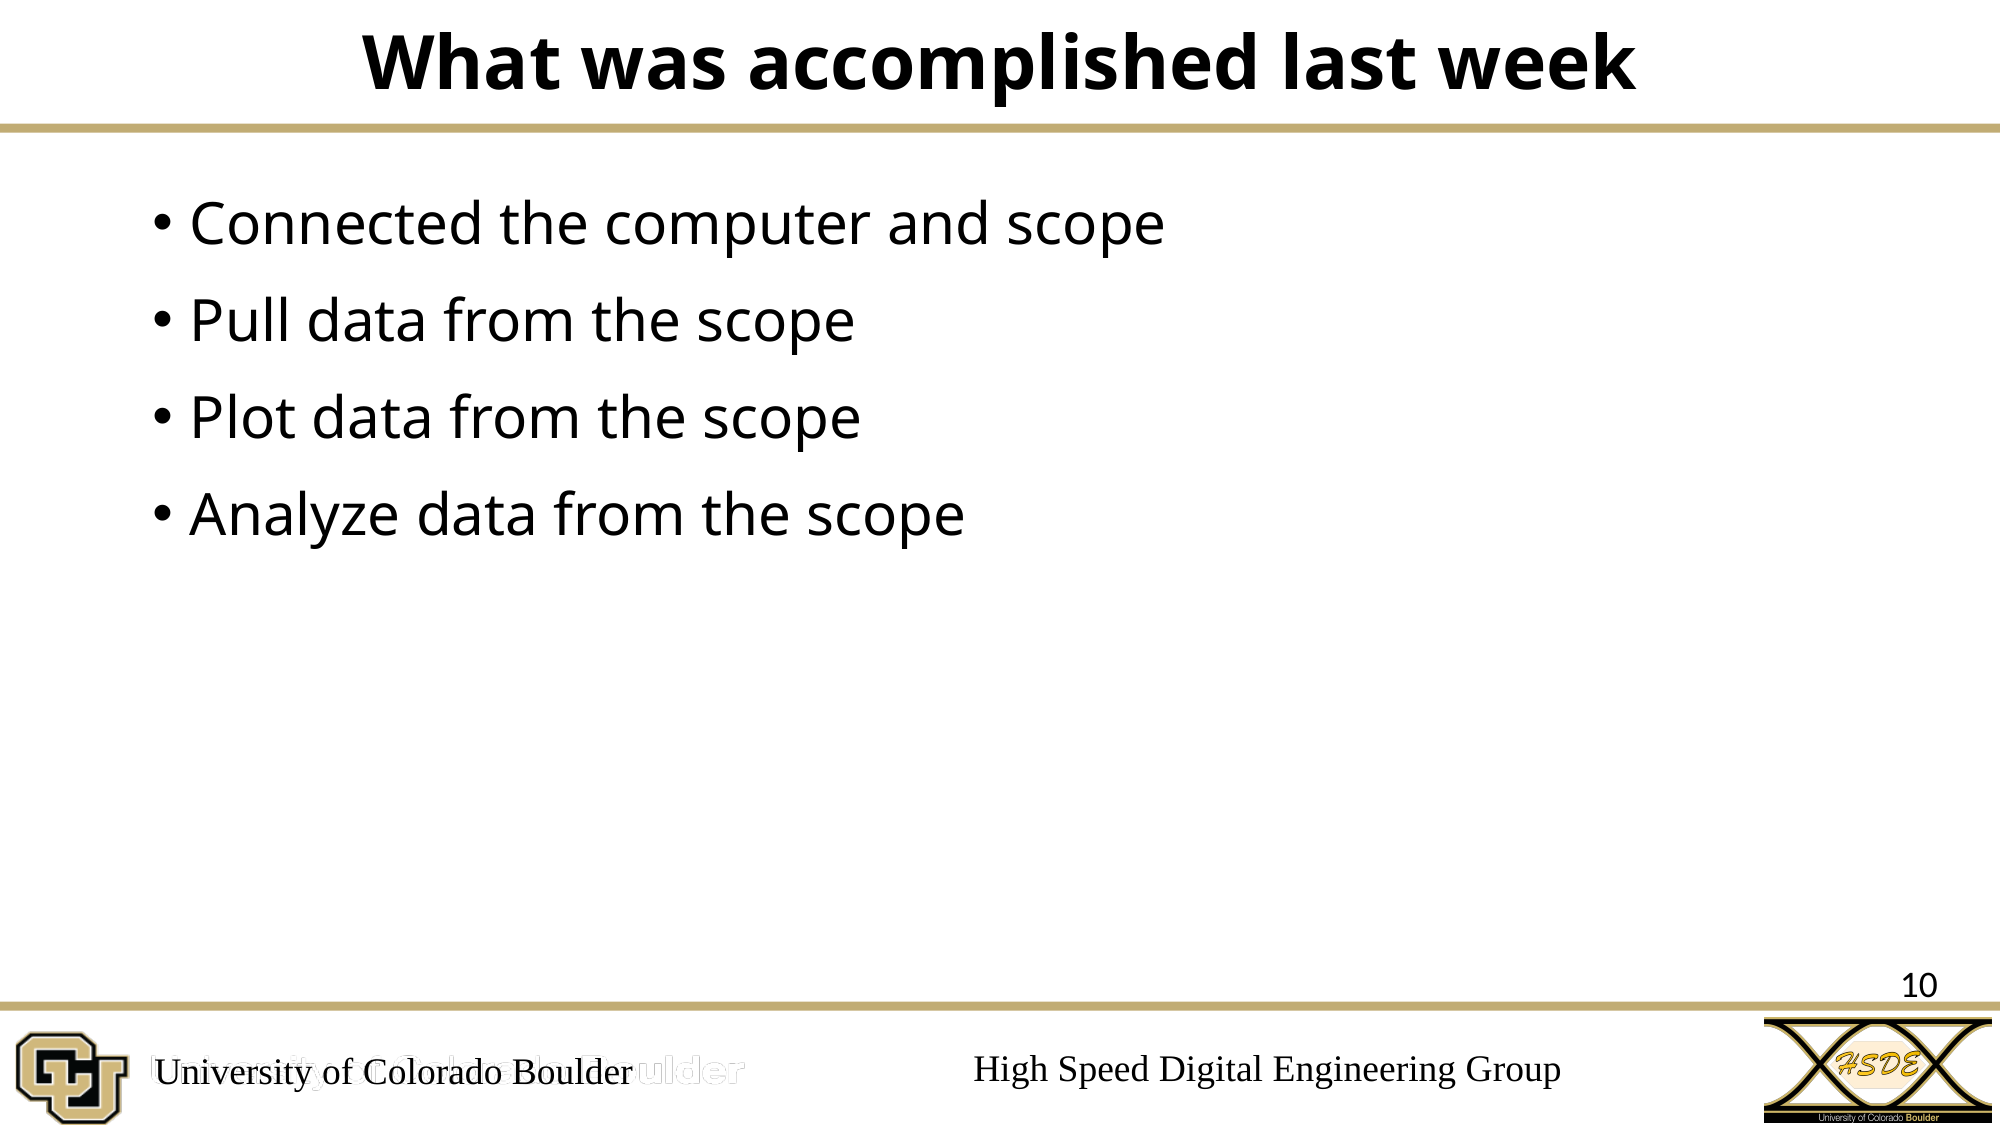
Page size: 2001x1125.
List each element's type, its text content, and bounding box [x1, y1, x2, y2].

list Connected the computer and scope Pull data from the scope Plot data from the scope Analyze data from the scope [137, 178, 1863, 893]
picture [1764, 1017, 1992, 1123]
title What was accomplished last week [0, 9, 2000, 120]
picture [15, 1011, 794, 1125]
slide_number 10 [1885, 952, 2000, 1013]
